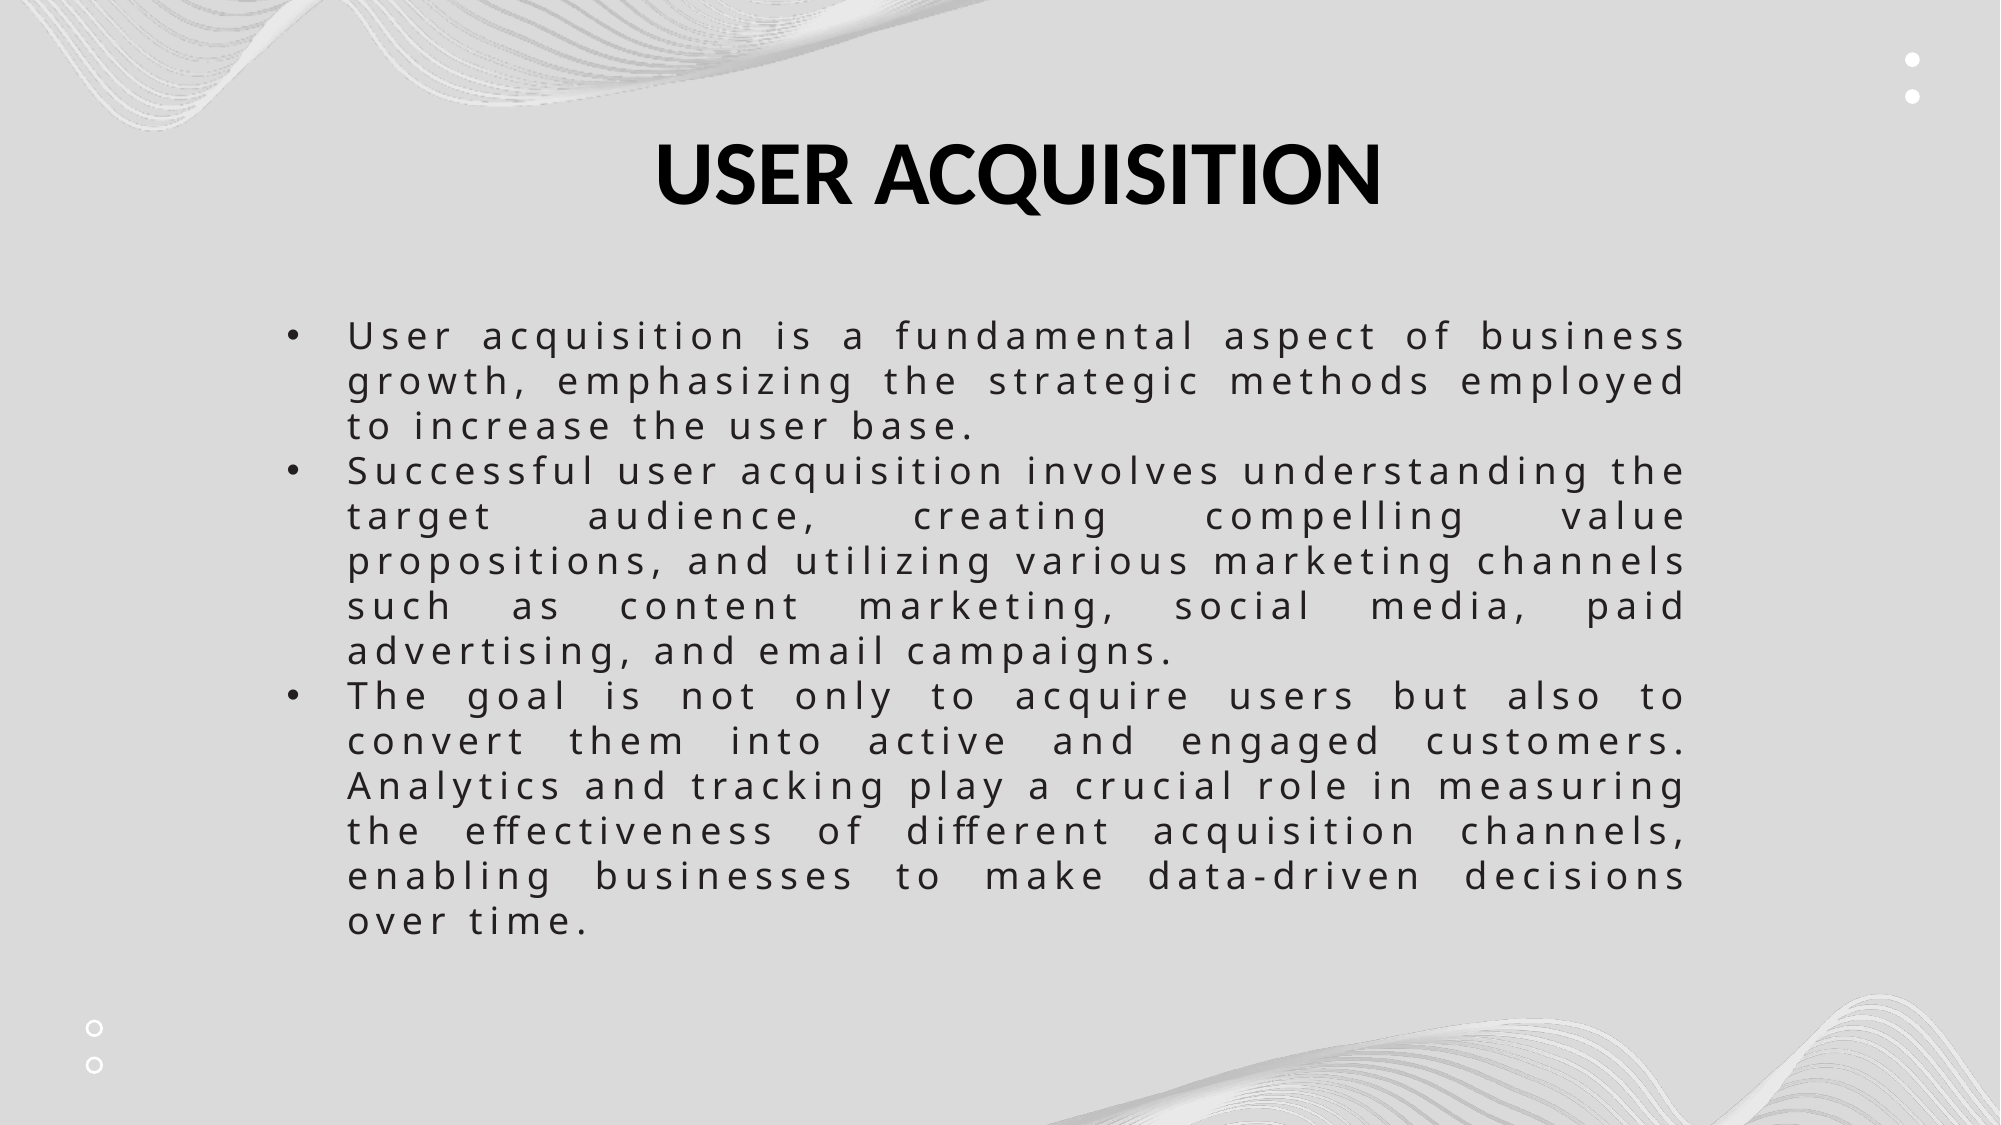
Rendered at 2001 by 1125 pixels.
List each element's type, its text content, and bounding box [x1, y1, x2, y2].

text_box USER ACQUISITION [636, 105, 1404, 231]
text_box User acquisition is a fundamental aspect of business growth, emphasizing the strategic methods employed to increase the user base. Successful user acquisition involves understanding the target audience, creating compelling value propositions, and utilizing various marketing channels such as content marketing, social media, paid advertising, and email campaigns. The goal is not only to acquire users but also to convert them into active and engaged customers. Analytics and tracking play a crucial role in measuring the effectiveness of different acquisition channels, enabling businesses to make data-driven decisions over time. [211, 304, 1708, 950]
